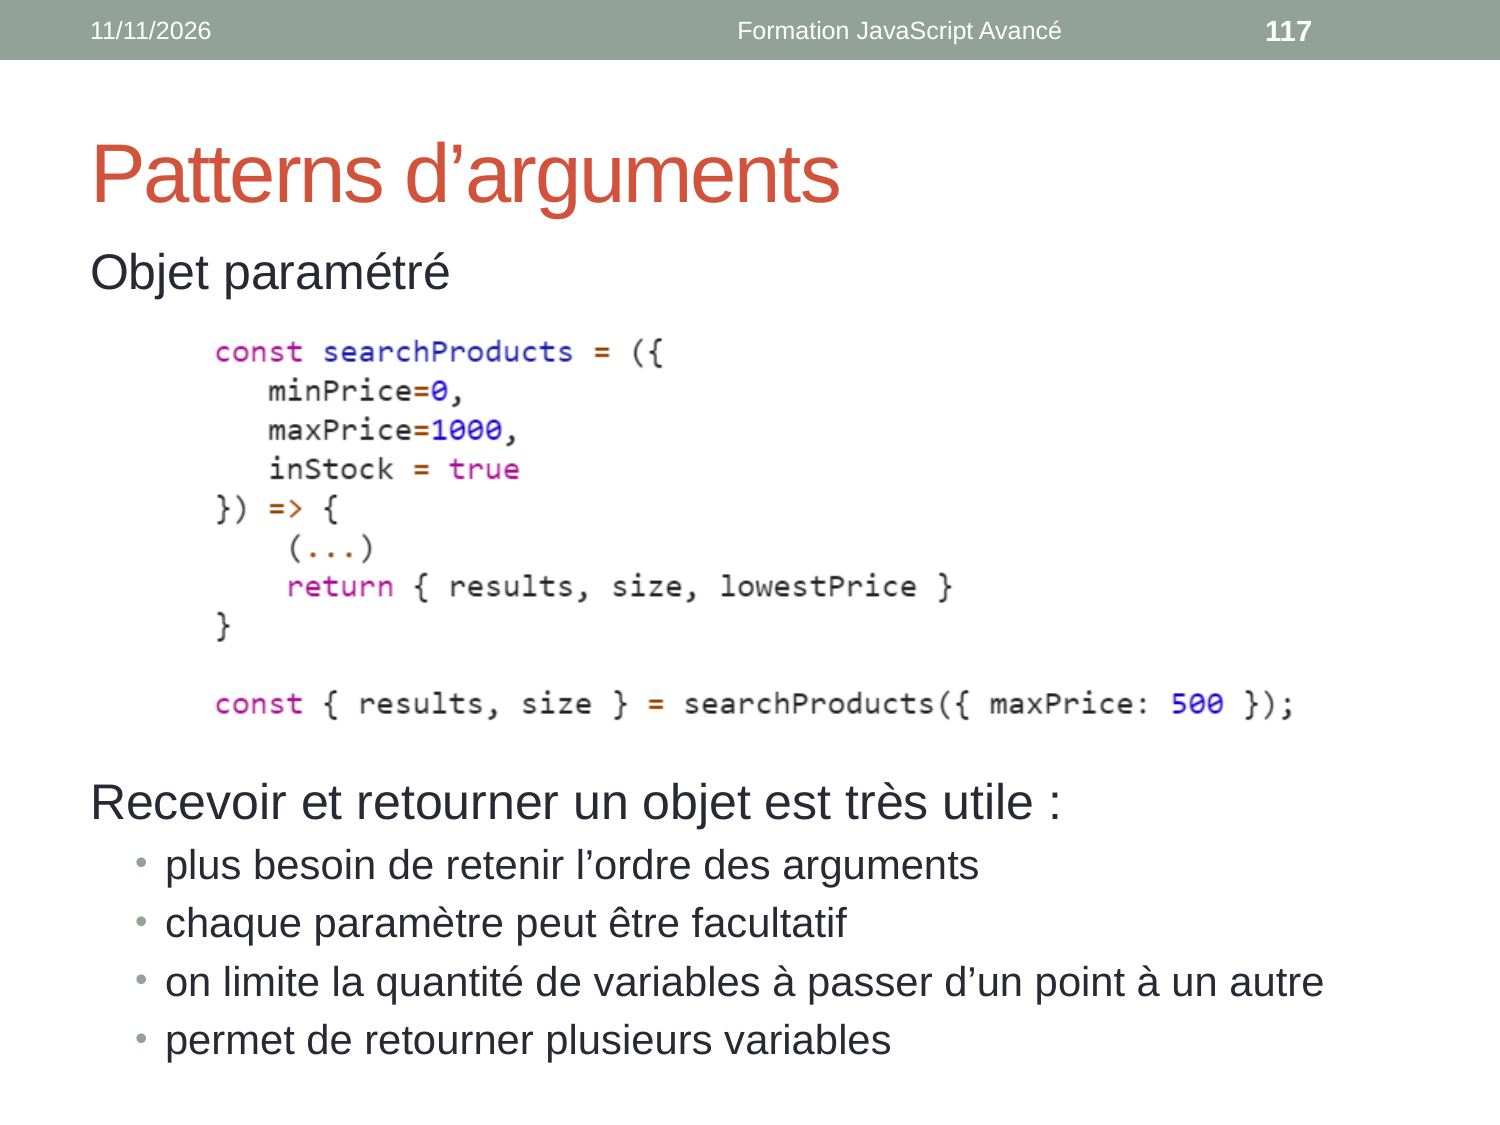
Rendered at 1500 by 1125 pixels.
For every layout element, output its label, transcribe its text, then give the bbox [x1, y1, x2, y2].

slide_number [75, 3, 550, 57]
list Objet paramétré Recevoir et retourner un objet est très utile : plus besoin de retenir l’ordre des arguments chaque paramètre peut être facultatif on limite la quantité de variables à passer d’un point à un autre permet de retourner plusieurs variables [75, 231, 1425, 1087]
slide_number 117 [1250, 3, 1425, 57]
footer Formation JavaScript Avancé [562, 3, 1238, 57]
title Patterns d’arguments [75, 87, 1425, 231]
picture [202, 325, 1298, 729]
